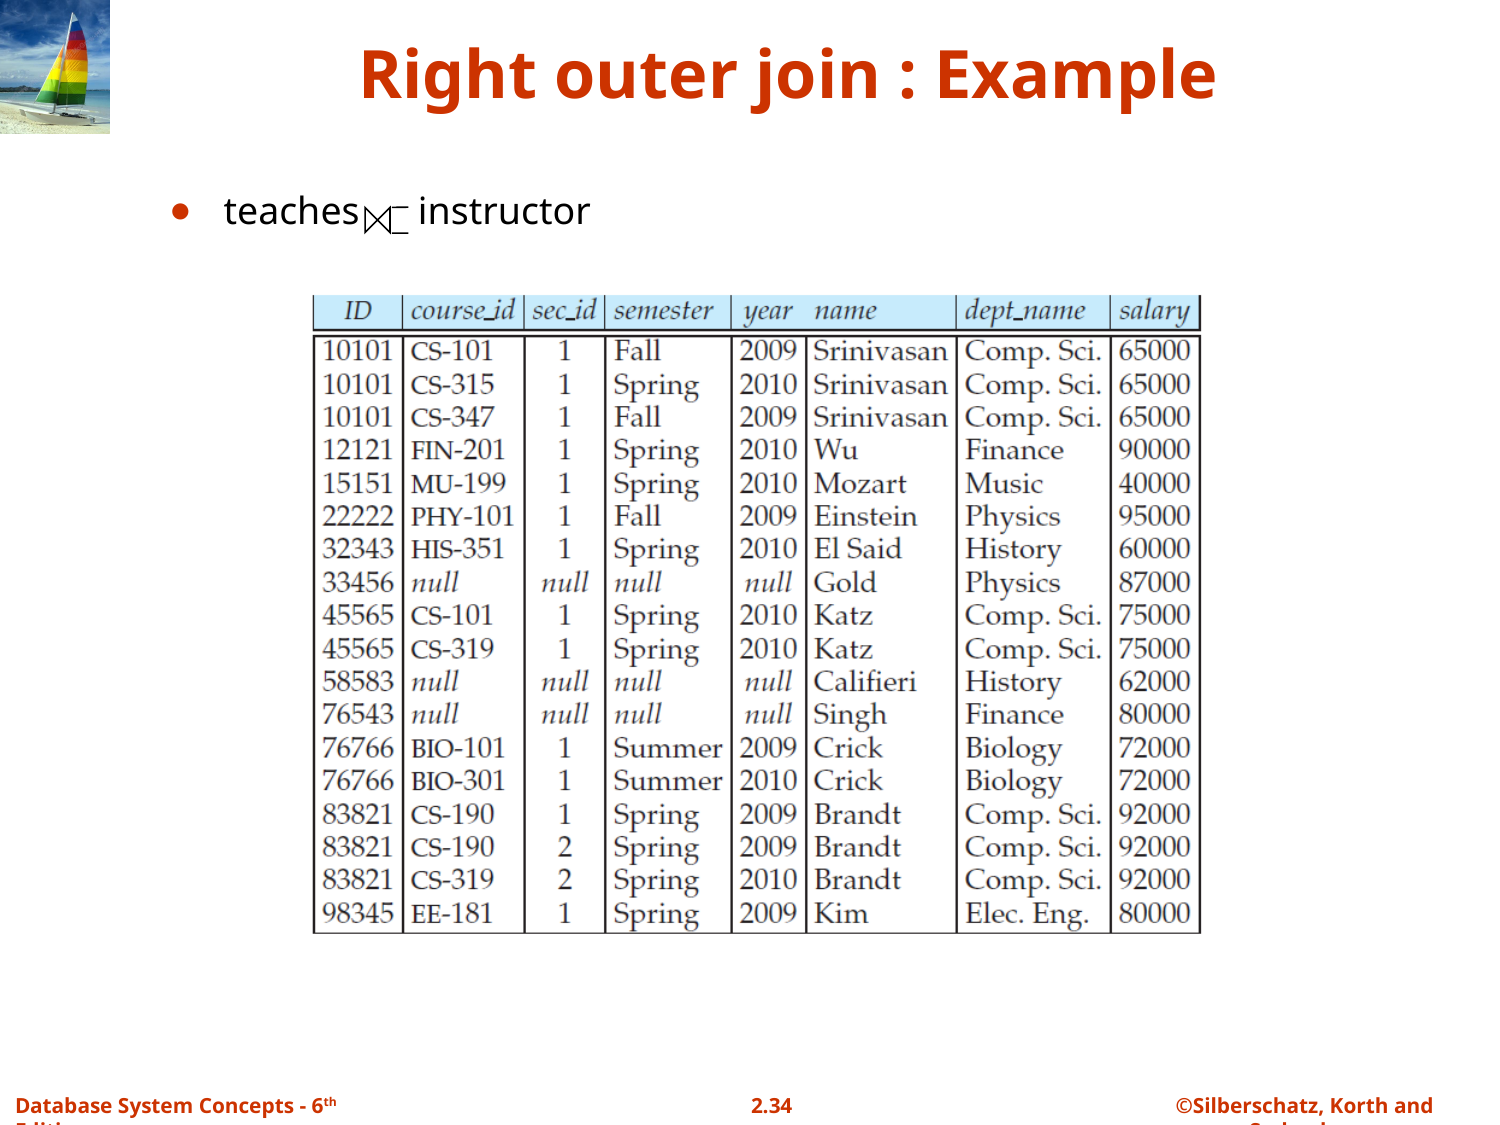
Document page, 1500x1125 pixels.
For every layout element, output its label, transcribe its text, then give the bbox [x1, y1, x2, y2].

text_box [364, 207, 409, 234]
title Right outer join : Example [126, 19, 1451, 120]
list teaches instructor [133, 179, 1391, 984]
picture [289, 271, 1212, 946]
picture [0, 0, 110, 134]
